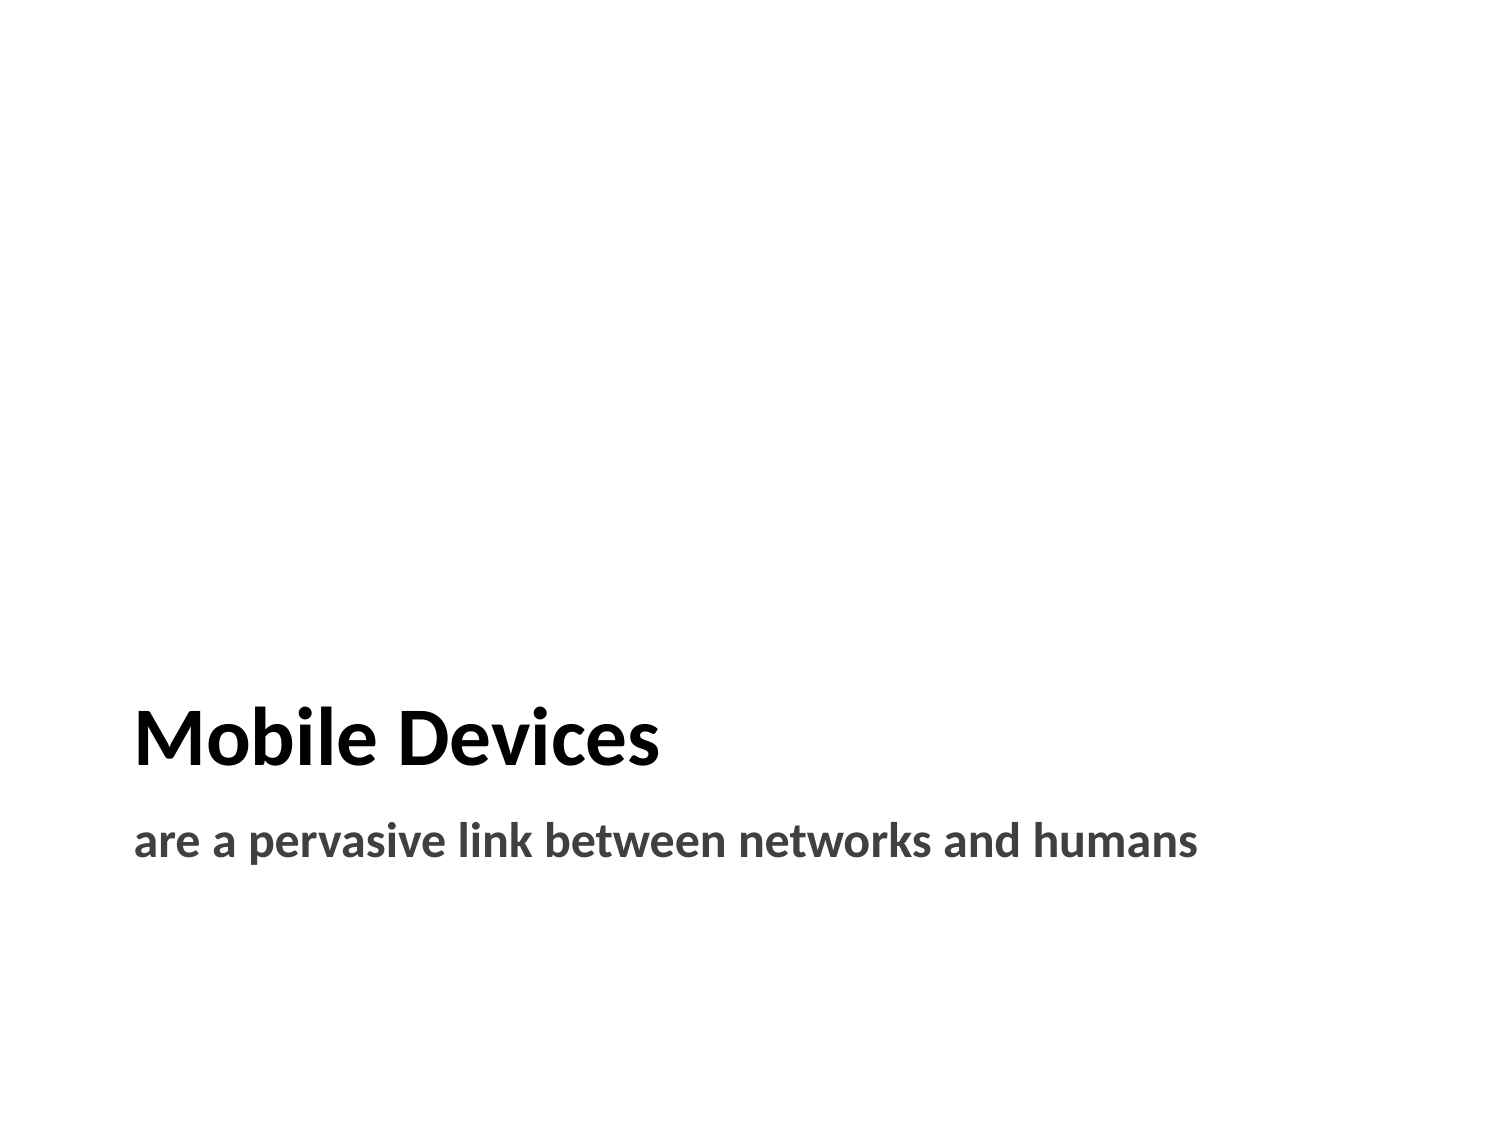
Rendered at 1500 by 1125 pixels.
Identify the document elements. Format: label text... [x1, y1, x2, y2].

list are a pervasive link between networks and humans [118, 800, 1394, 875]
title Mobile Devices [118, 675, 1394, 799]
